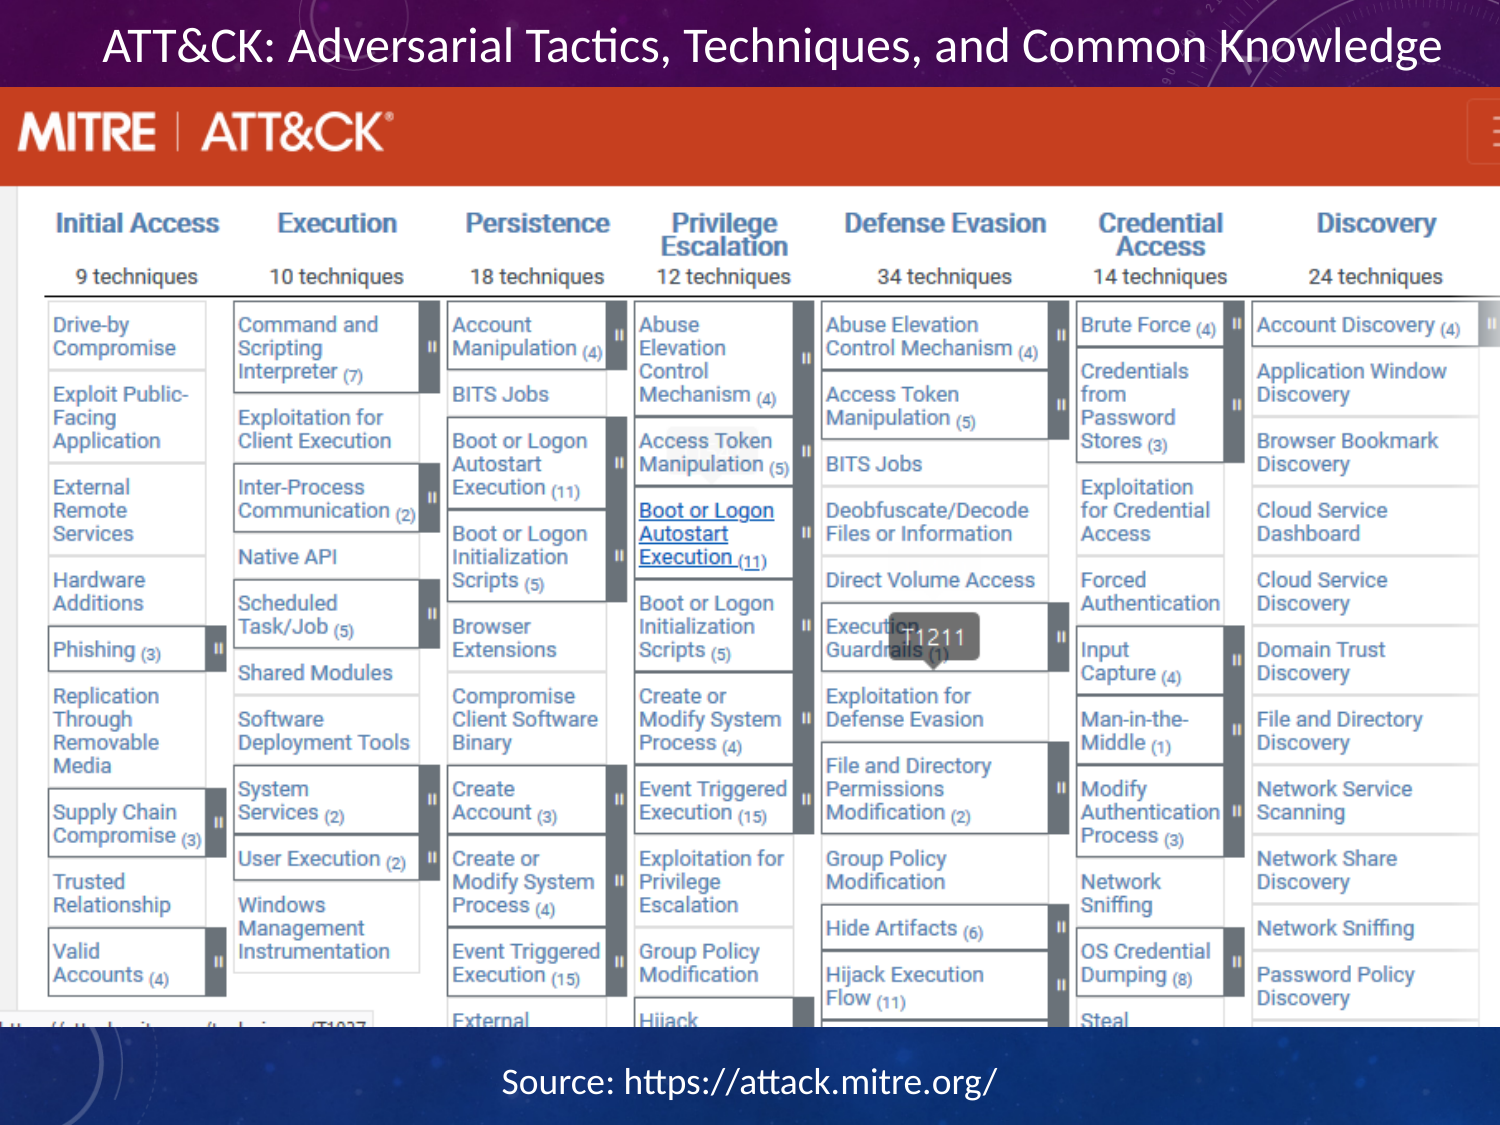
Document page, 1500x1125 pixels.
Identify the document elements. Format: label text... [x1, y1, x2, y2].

picture [0, 0, 1500, 1125]
text_box Source: https://attack.mitre.org/ [486, 1049, 1013, 1110]
text_box ATT&CK: Adversarial Tactics, Techniques, and Common Knowledge [87, 4, 1463, 80]
